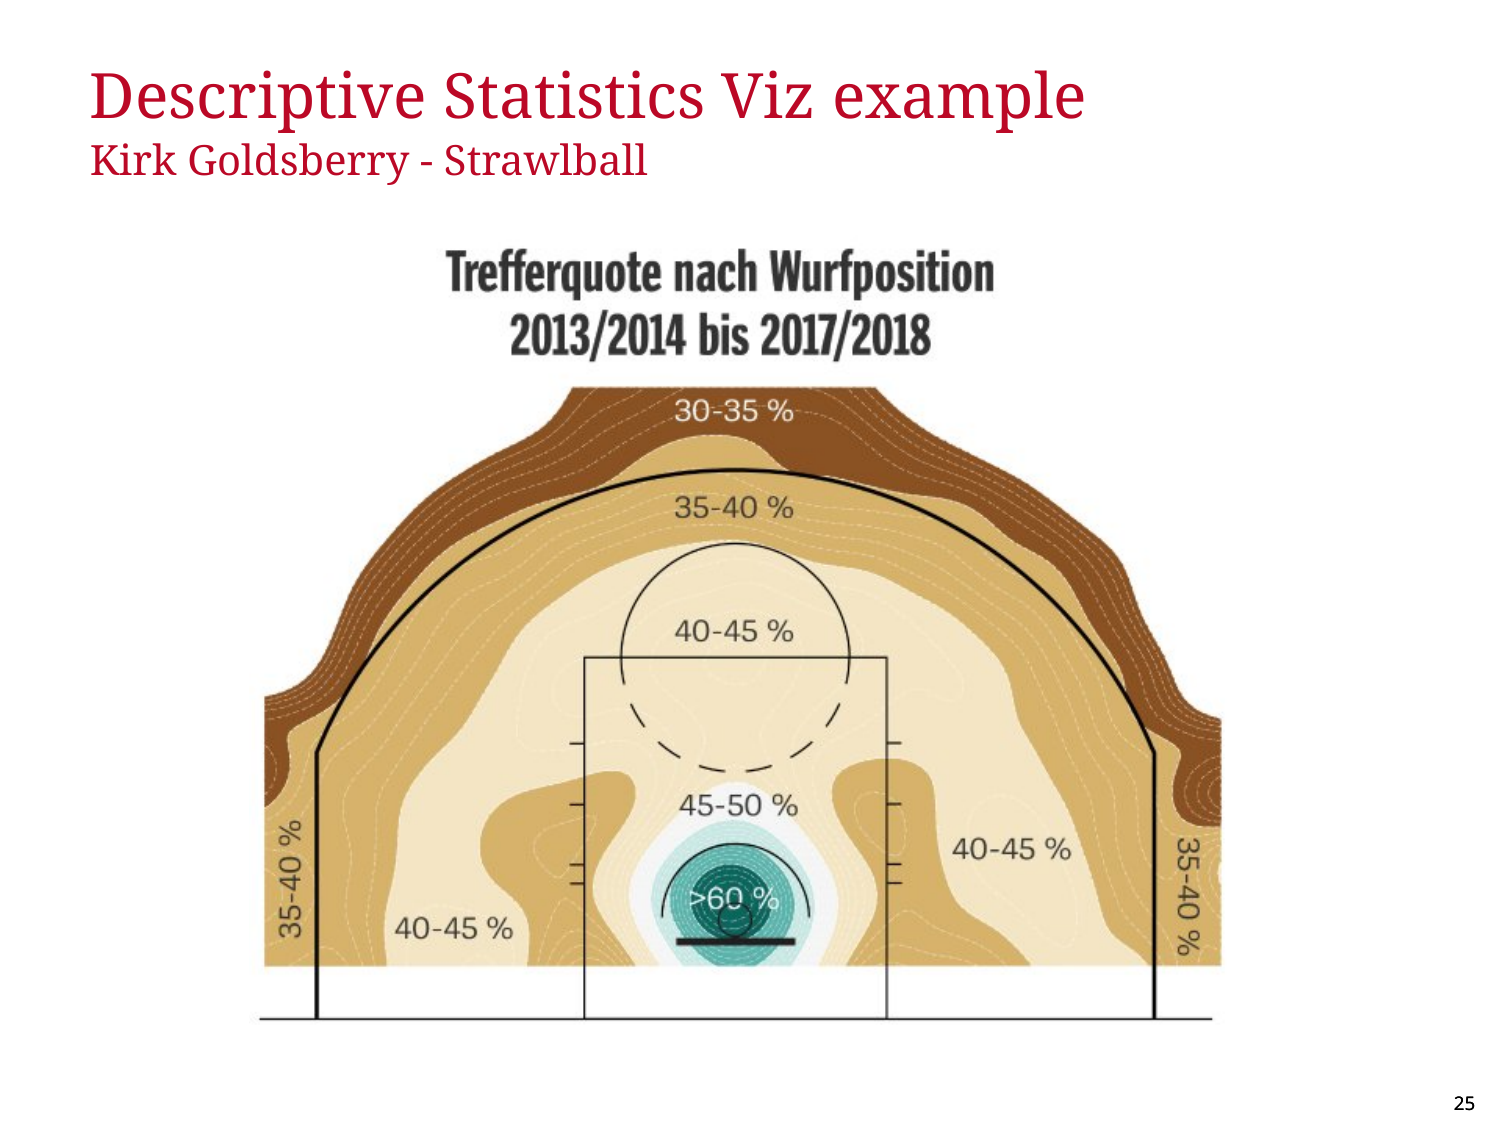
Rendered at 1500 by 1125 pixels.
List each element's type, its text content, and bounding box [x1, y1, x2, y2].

title Descriptive Statistics Viz example Kirk Goldsberry - Strawlball [89, 52, 1440, 240]
picture [249, 224, 1251, 1040]
